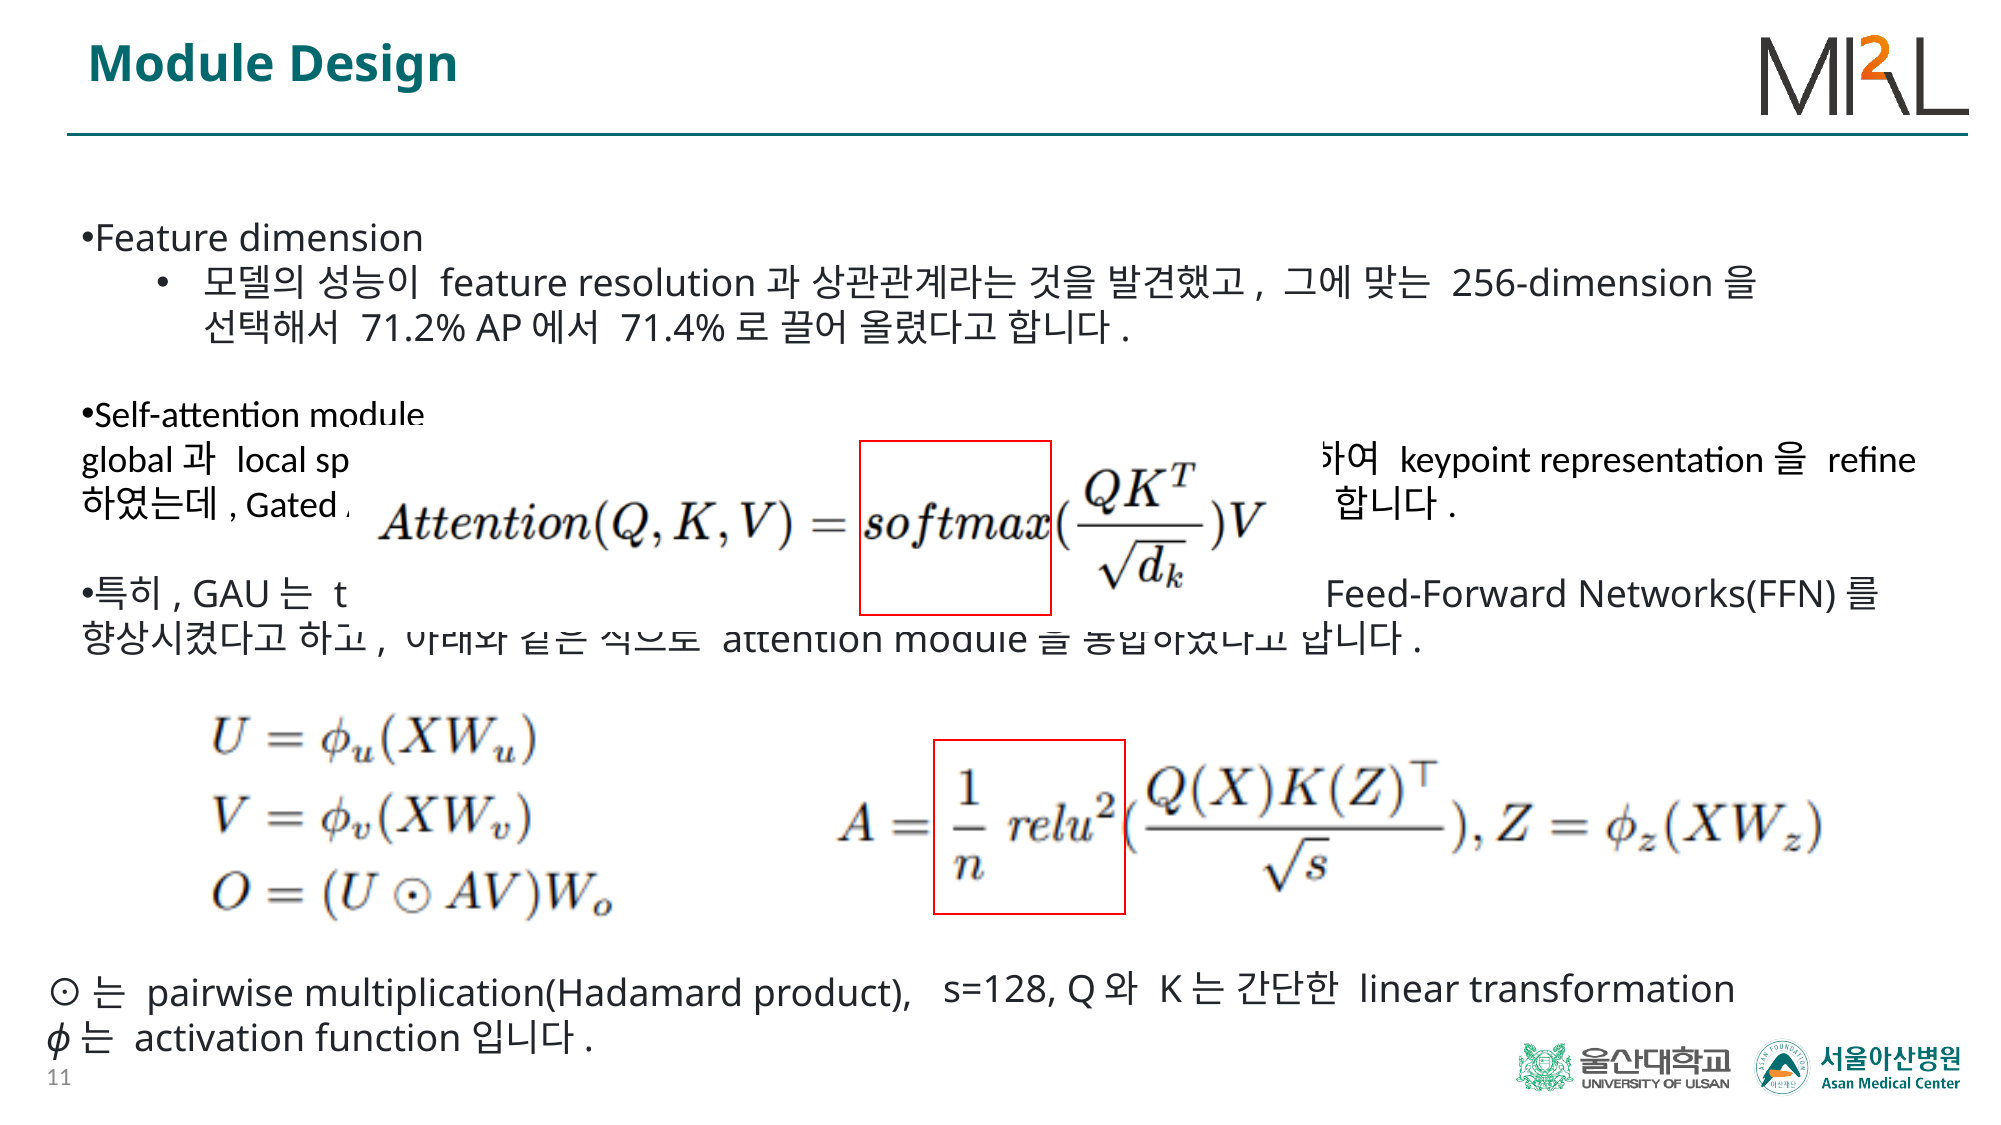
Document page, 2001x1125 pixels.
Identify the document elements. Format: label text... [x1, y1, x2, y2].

picture [103, 669, 741, 946]
text_box Self-attention module global과 local spatial 정보를 더 잘 이용하기 위해서 self-attention 모듈을 이용하여 keypoint representation을 refine 하였는데, Gated Attention Unit을 써서 속도와 메모리면에서 이점을 얻어 갔다고 합니다. 특히, GAU는 transformer layer에서 Gated Linear Unit(GLU)를 통해서 Feed-Forward Networks(FFN)를 향상시켰다고 하고, 아래와 같은 식으로 attention module을 통합하였다고 합니다. [66, 382, 1953, 758]
picture [1513, 1041, 1733, 1093]
text_box Feature dimension 모델의 성능이 feature resolution과 상관관계라는 것을 발견했고, 그에 맞는 256-dimension을 선택해서 71.2% AP에서 71.4%로 끌어 올렸다고 합니다. [66, 206, 1907, 357]
picture [1749, 1036, 1969, 1098]
text_box ⊙는 pairwise multiplication(Hadamard product), ϕ는 activation function입니다. [31, 961, 1032, 1067]
picture [349, 425, 1323, 632]
text_box s=128, Q와 K는 간단한 linear transformation [928, 957, 1752, 1018]
picture [803, 690, 1842, 926]
text_box Module Design [66, 24, 1733, 146]
slide_number 11 [31, 1067, 482, 1106]
picture [1761, 35, 1969, 115]
